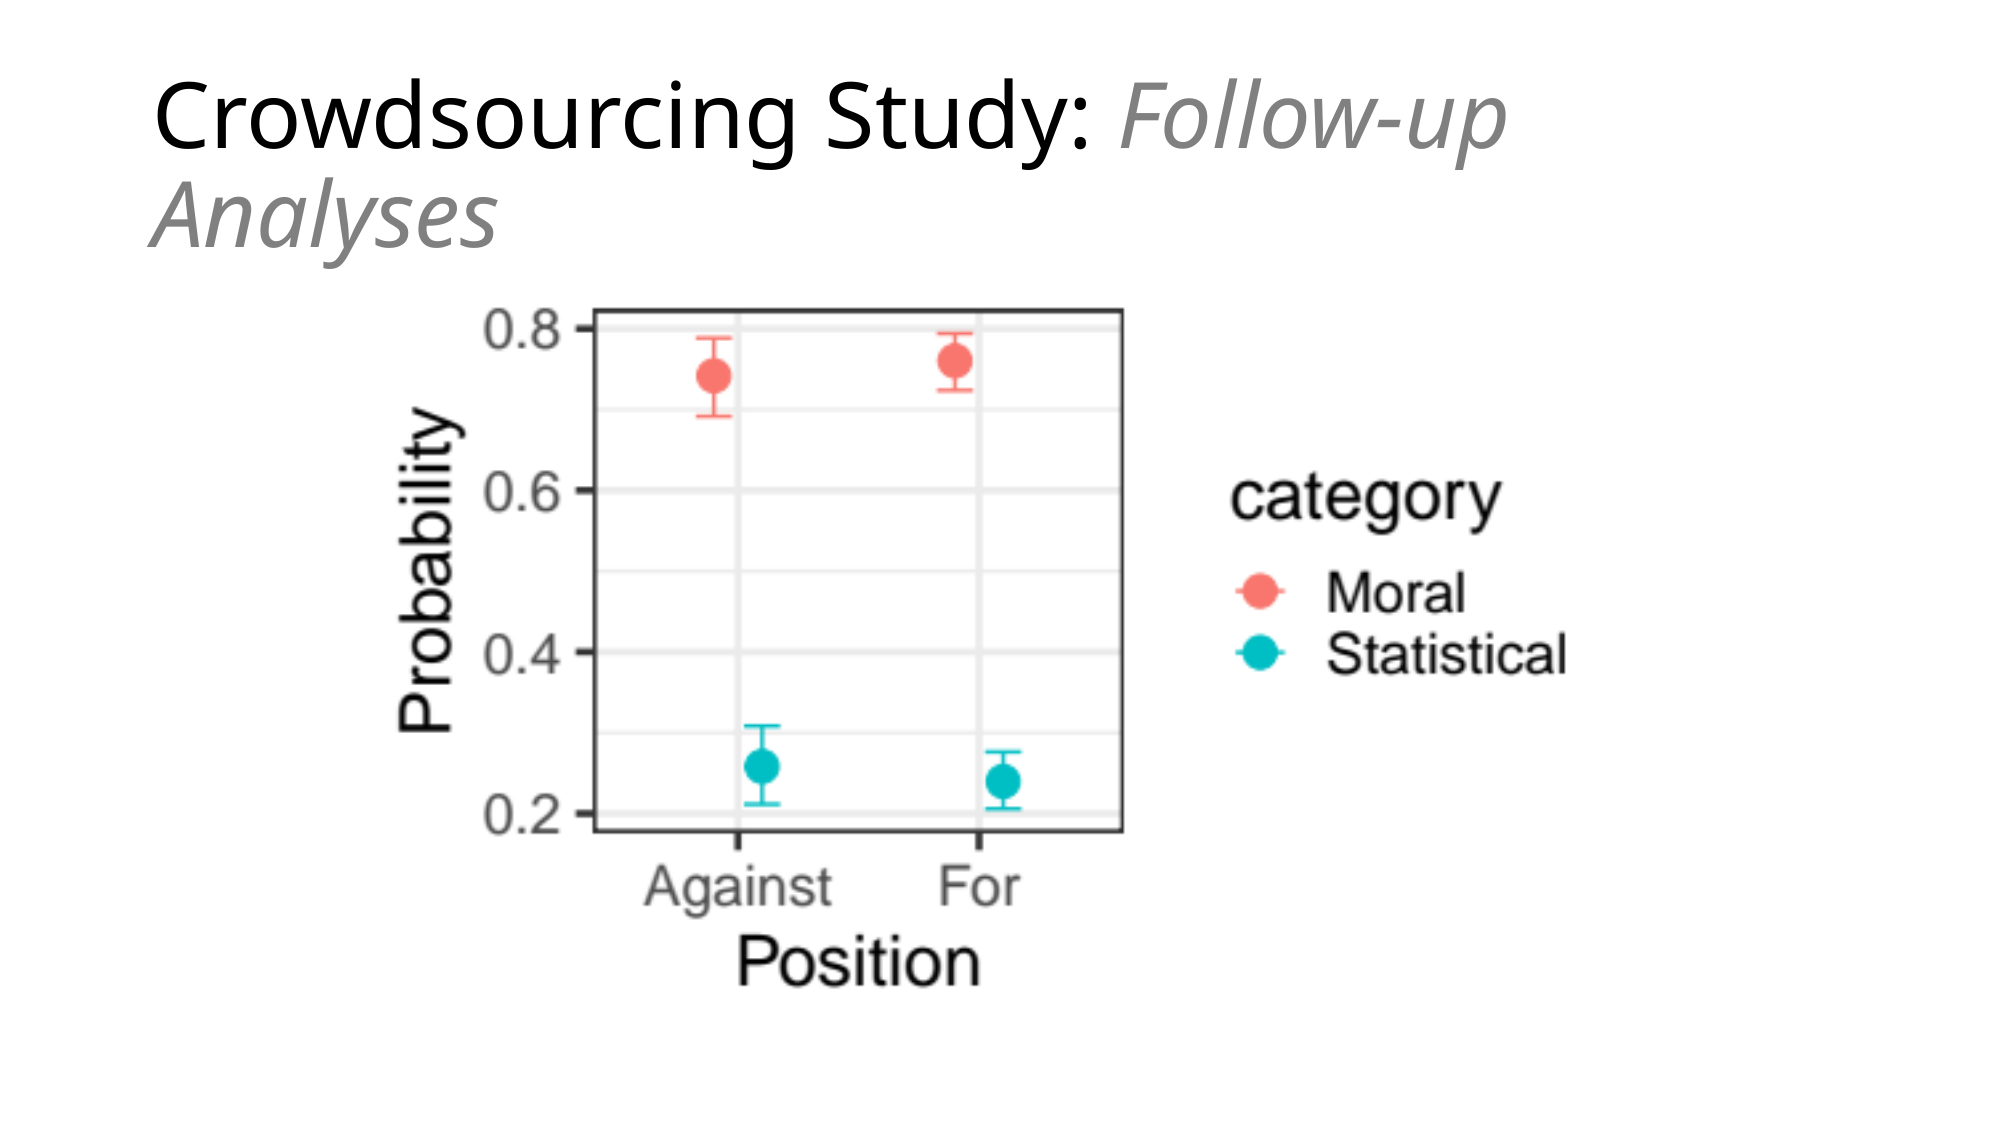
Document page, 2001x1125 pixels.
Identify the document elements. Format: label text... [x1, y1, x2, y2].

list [365, 277, 1635, 1032]
title Crowdsourcing Study: Follow-up Analyses [137, 59, 1863, 278]
